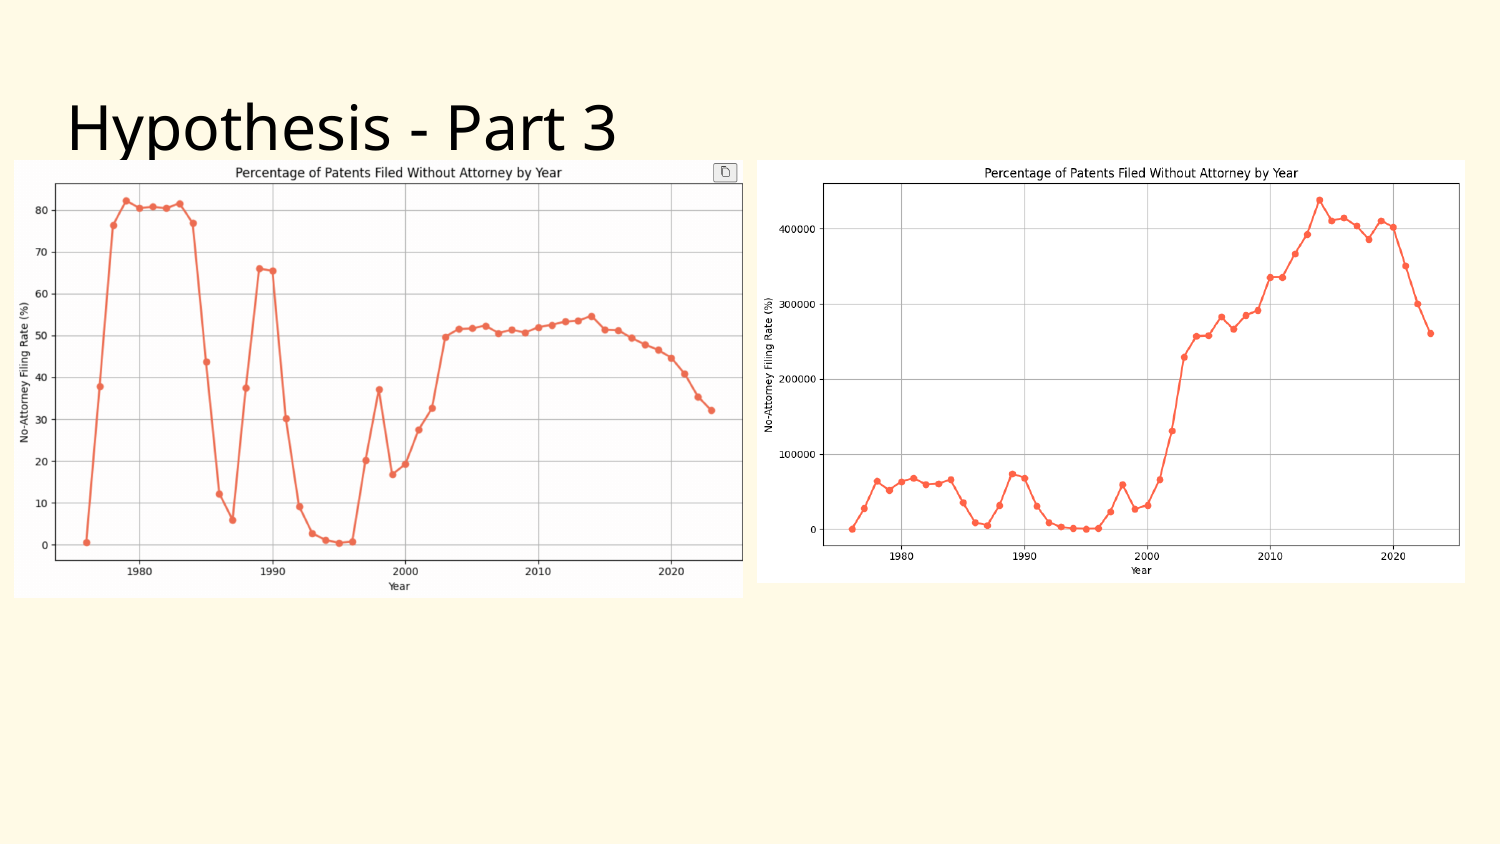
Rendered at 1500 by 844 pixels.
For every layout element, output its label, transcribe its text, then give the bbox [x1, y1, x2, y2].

picture [757, 160, 1466, 584]
picture [14, 160, 743, 598]
title Hypothesis - Part 3 [51, 72, 1449, 167]
